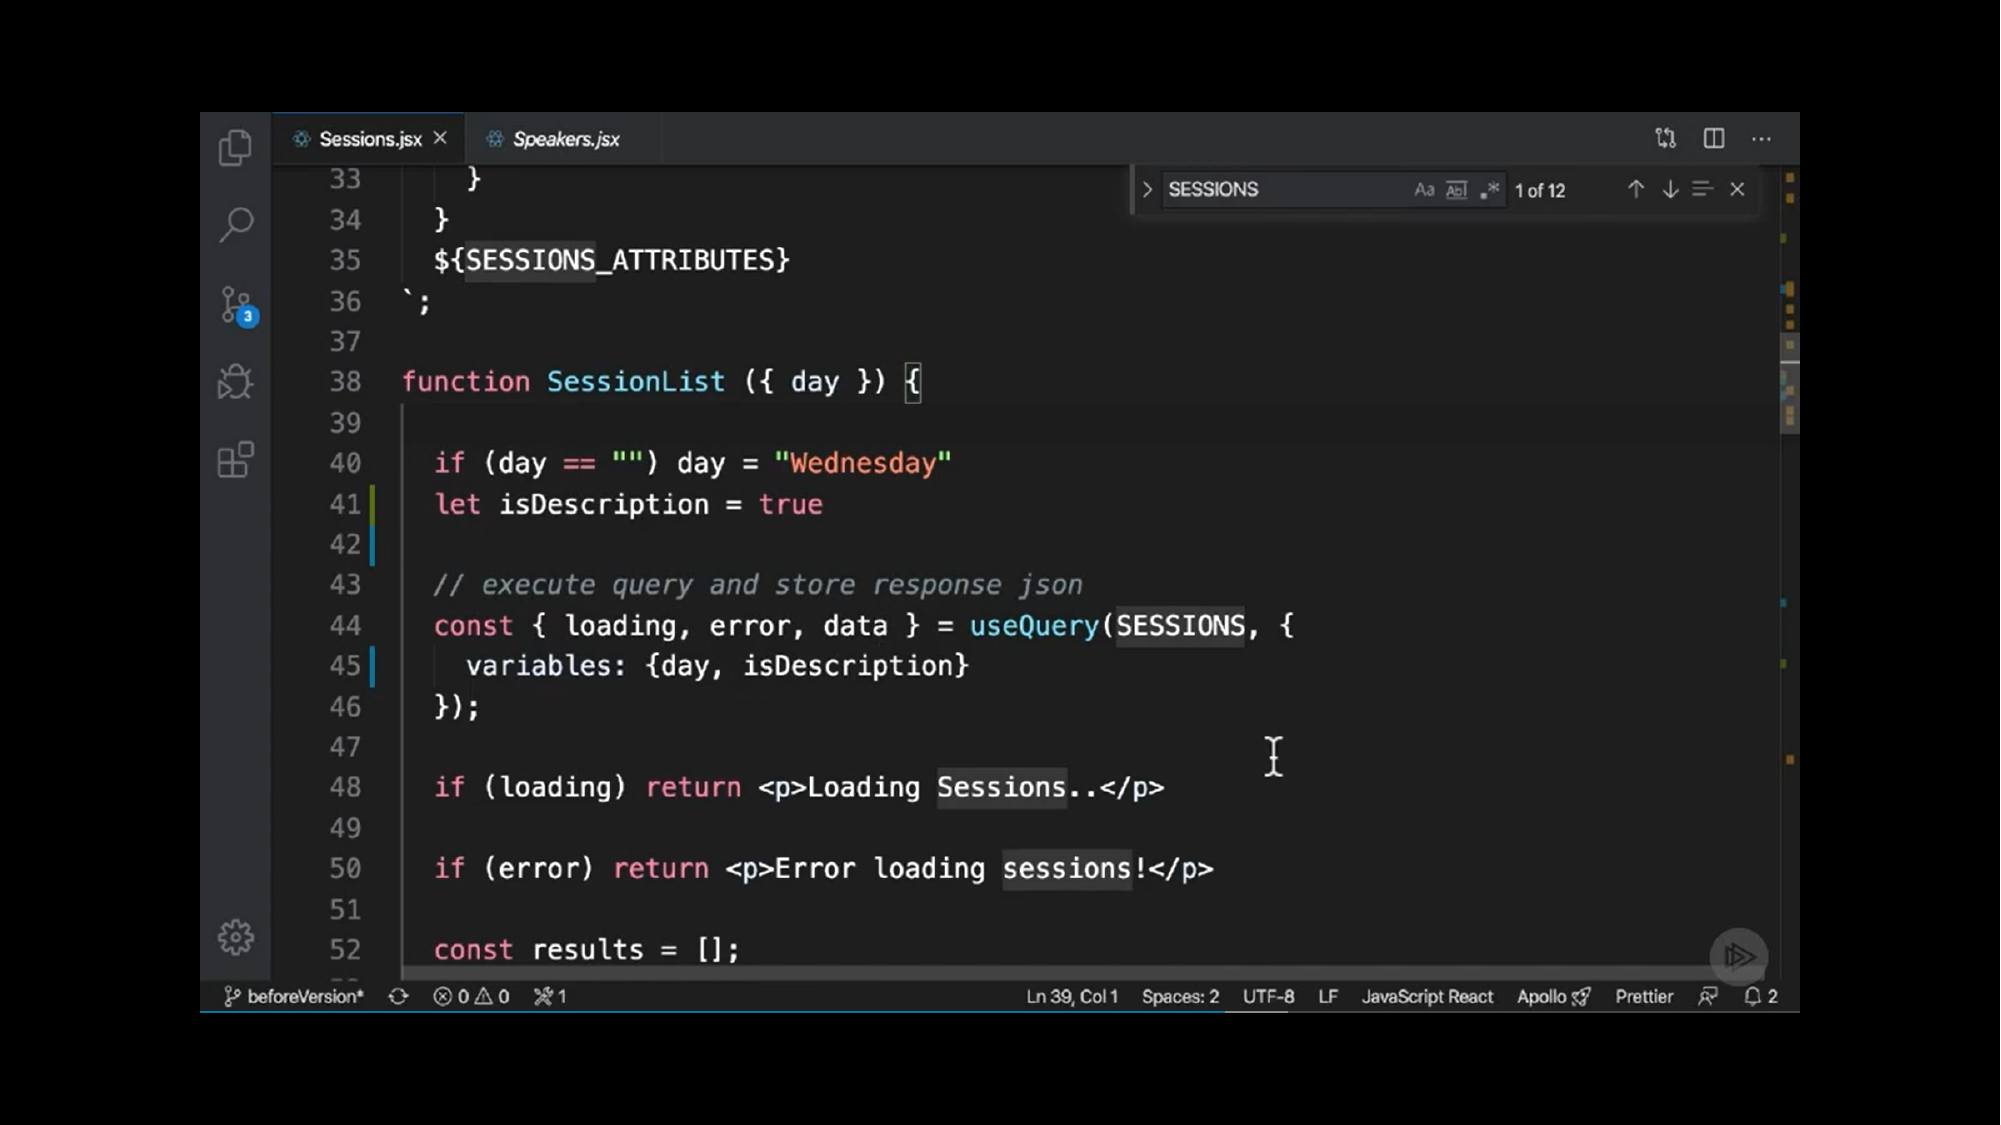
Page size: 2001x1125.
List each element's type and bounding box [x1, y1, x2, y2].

picture [199, 112, 1800, 1013]
